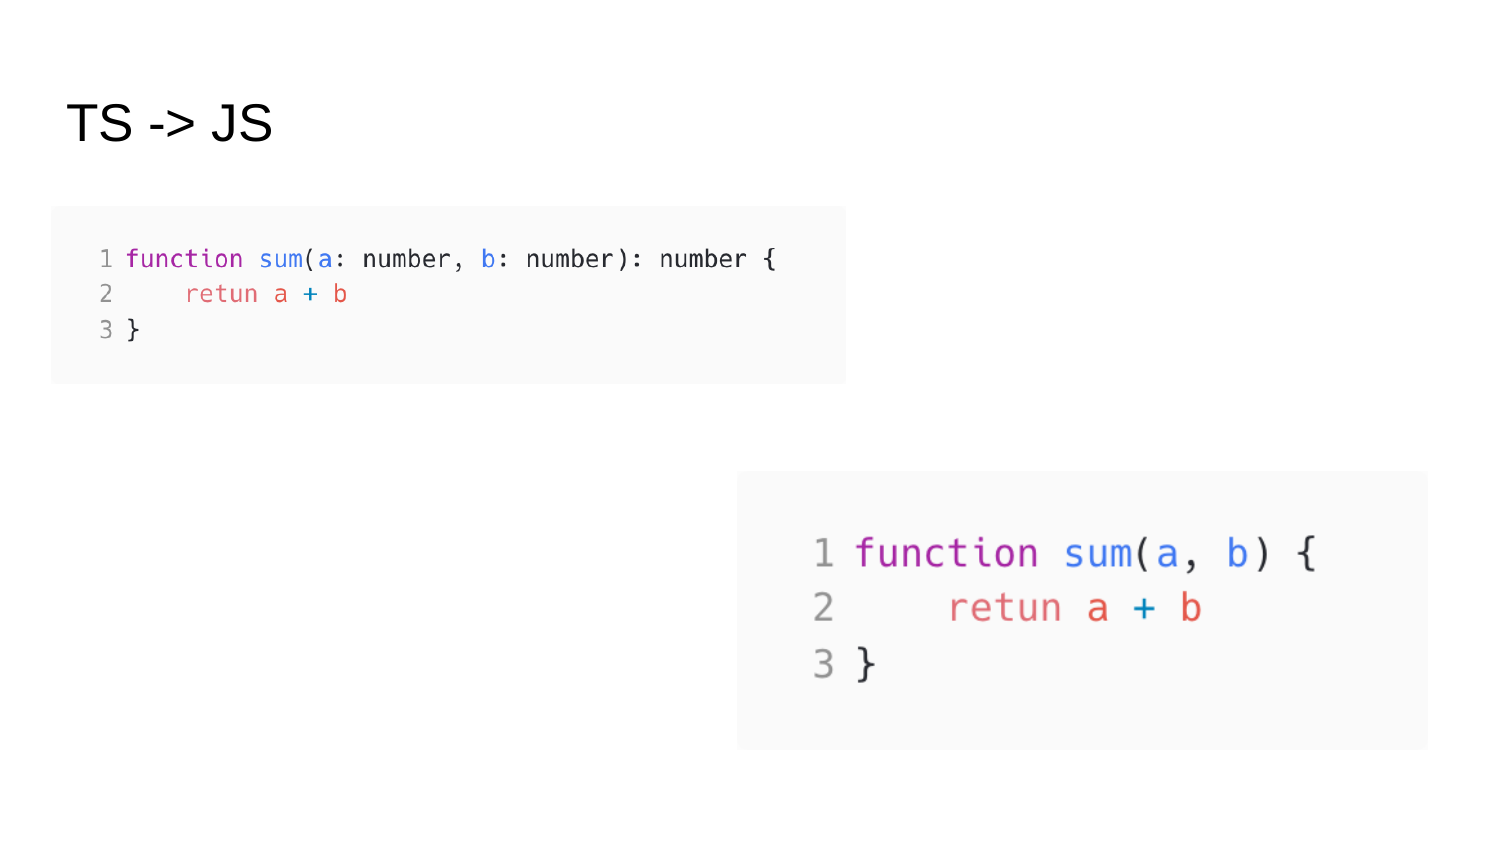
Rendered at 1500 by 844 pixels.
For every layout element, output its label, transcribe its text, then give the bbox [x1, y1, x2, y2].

picture [737, 471, 1429, 750]
picture [50, 205, 846, 384]
title TS -> JS [51, 72, 1449, 167]
